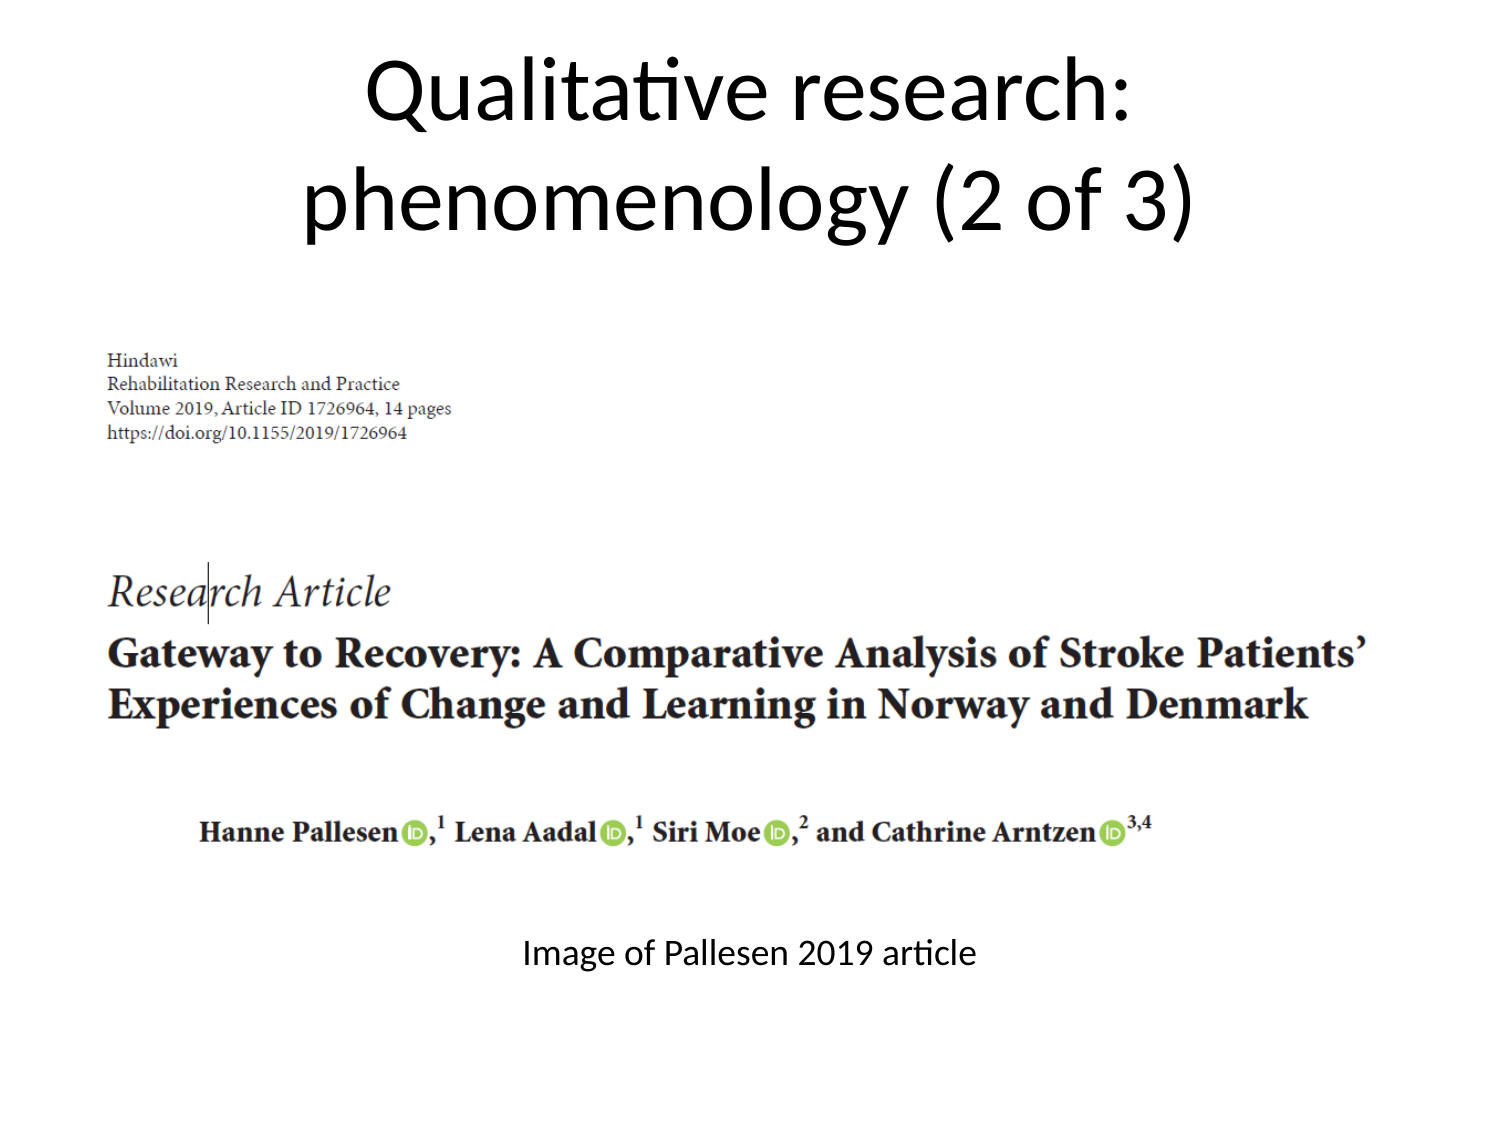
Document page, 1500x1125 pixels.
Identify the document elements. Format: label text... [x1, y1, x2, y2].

title Qualitative research: phenomenology (2 of 3) [75, 45, 1425, 233]
picture [74, 318, 1426, 865]
text_box Image of Pallesen 2019 article [74, 920, 1425, 1005]
